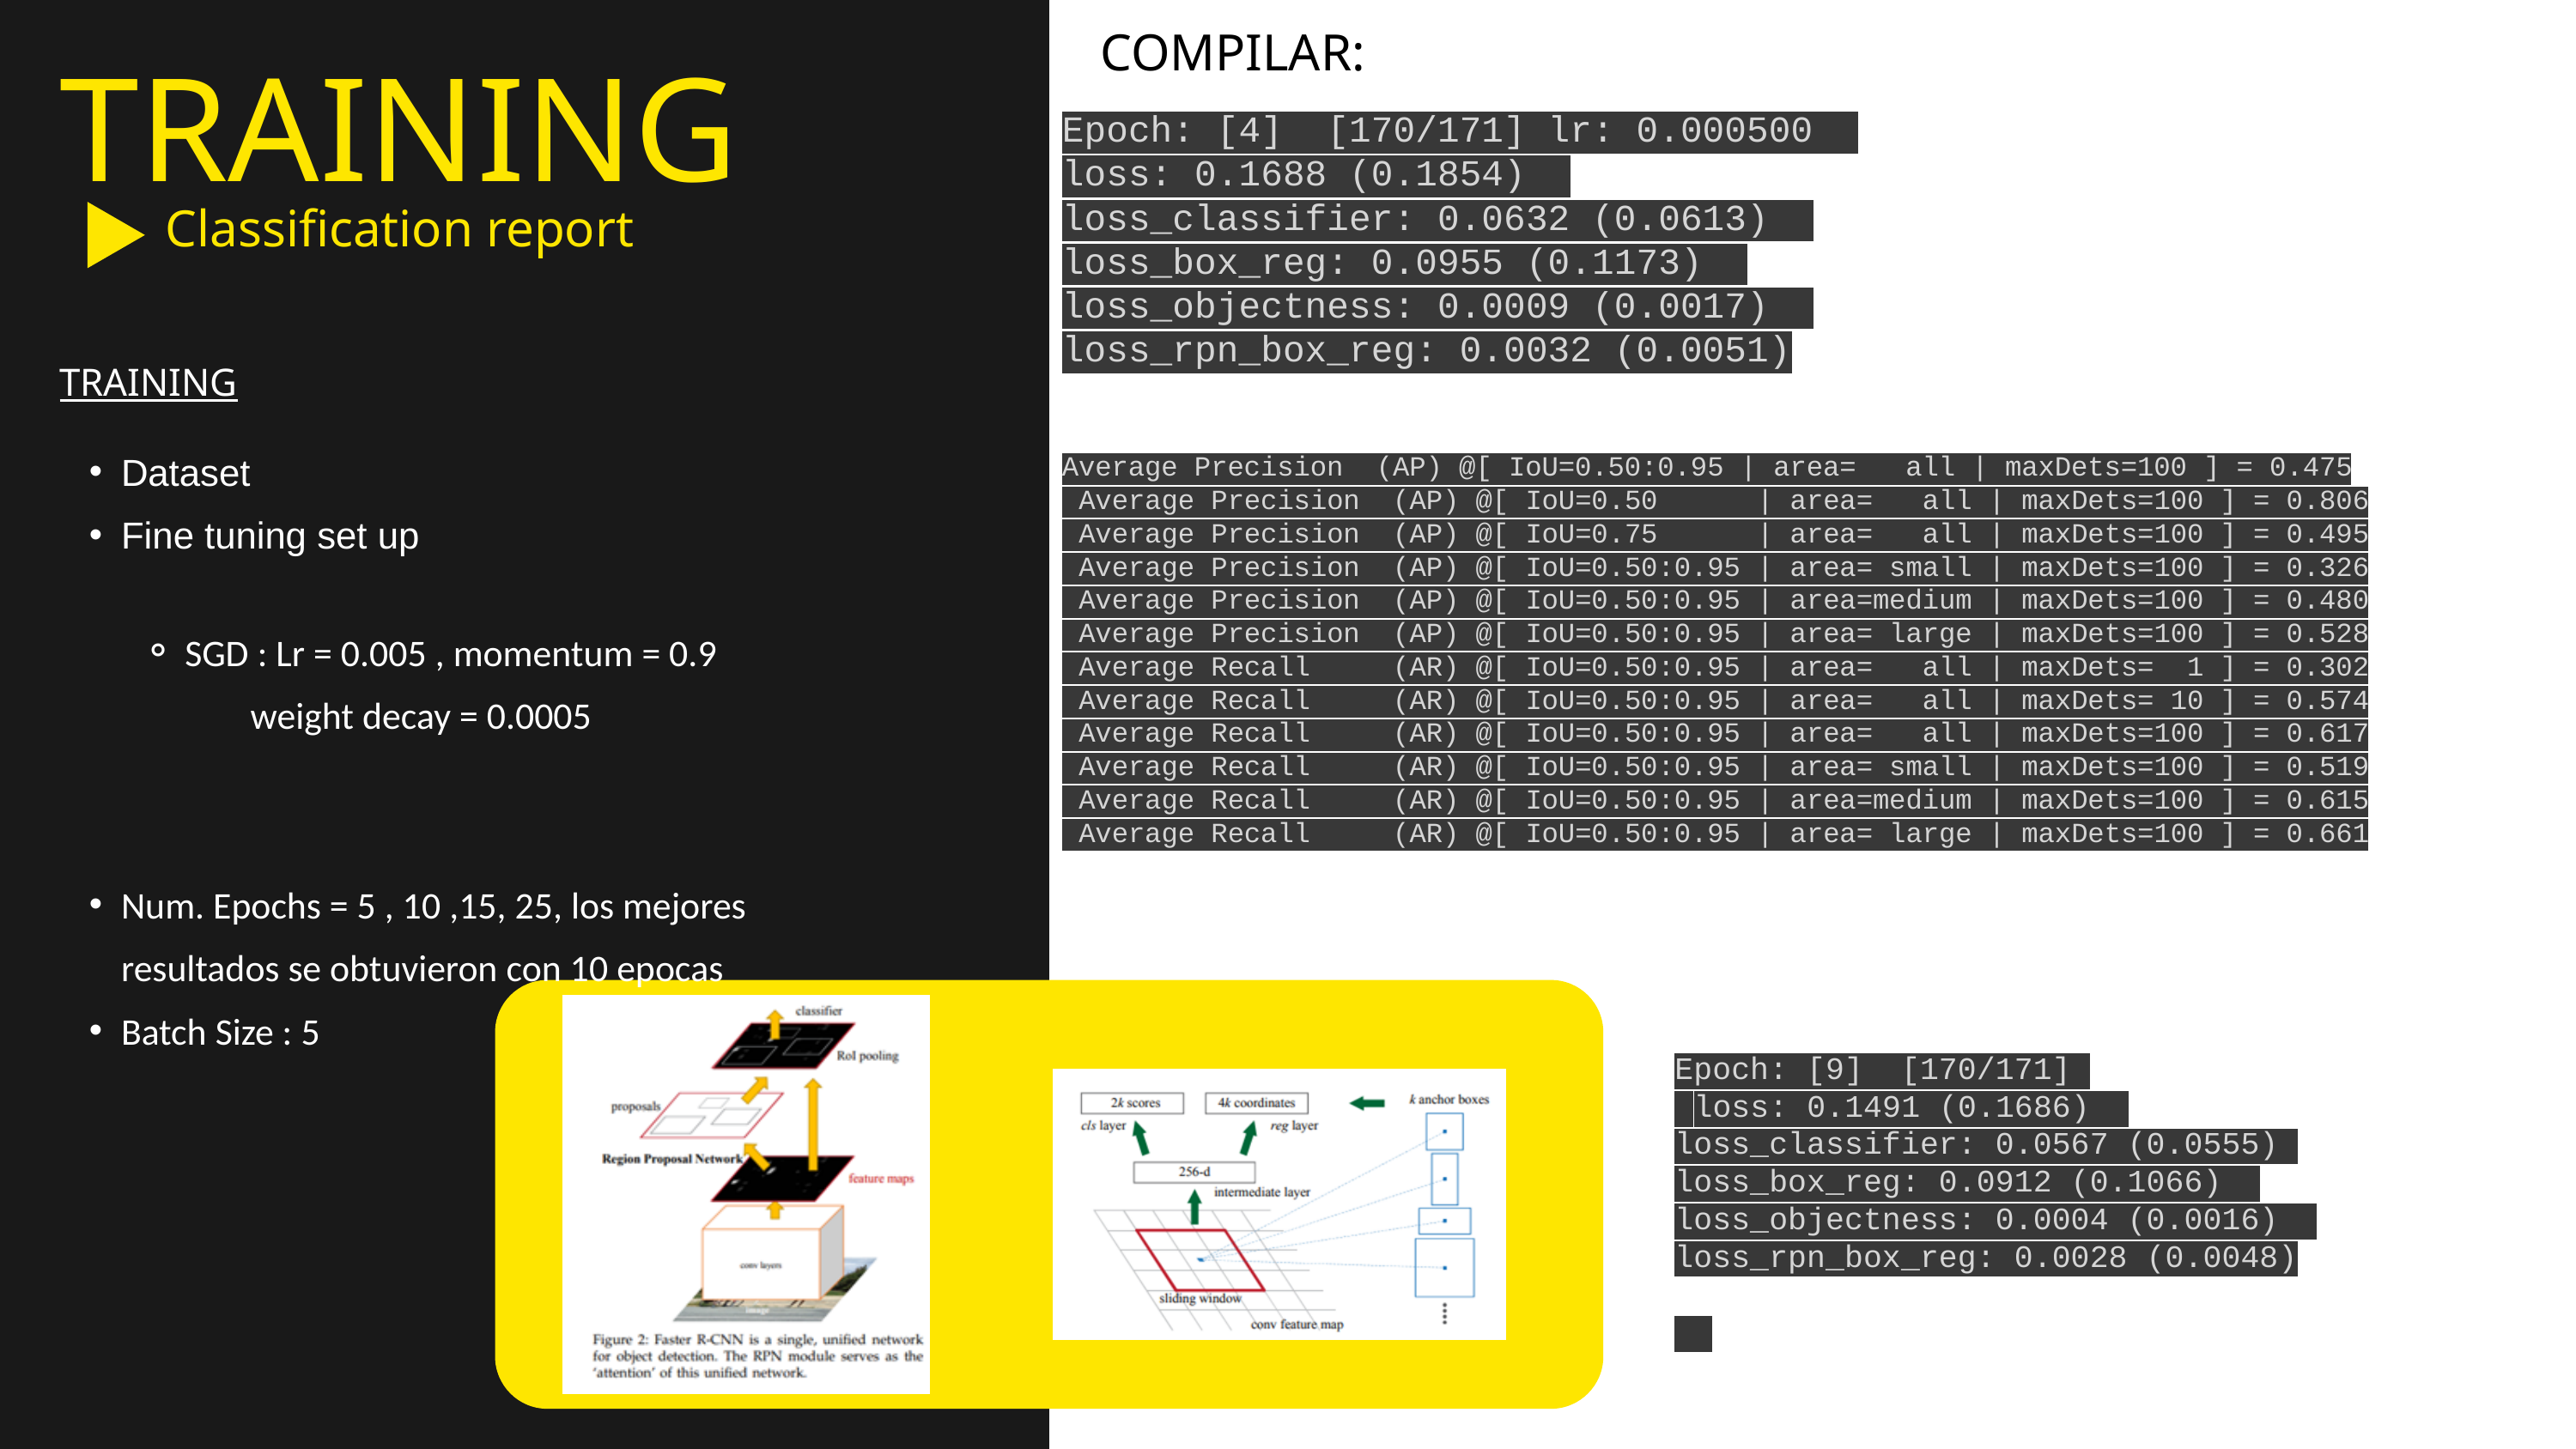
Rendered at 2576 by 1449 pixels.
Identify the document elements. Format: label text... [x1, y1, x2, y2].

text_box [82, 205, 150, 264]
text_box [495, 979, 1604, 1410]
text_box TRAINING [59, 67, 1044, 210]
text_box TRAINING [59, 351, 798, 404]
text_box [1048, 0, 2576, 1449]
text_box Classification report [165, 206, 687, 258]
picture [562, 994, 930, 1394]
text_box Dataset Fine tuning set up SGD : Lr = 0.005 , momentum = 0.9 weight decay = 0.0005 Num. Epochs = 5 , 10 ,15, 25, los mejores resultados se obtuvieron con 10 epocas Batch Size : 5 [57, 430, 795, 1118]
picture [1053, 1068, 1506, 1341]
